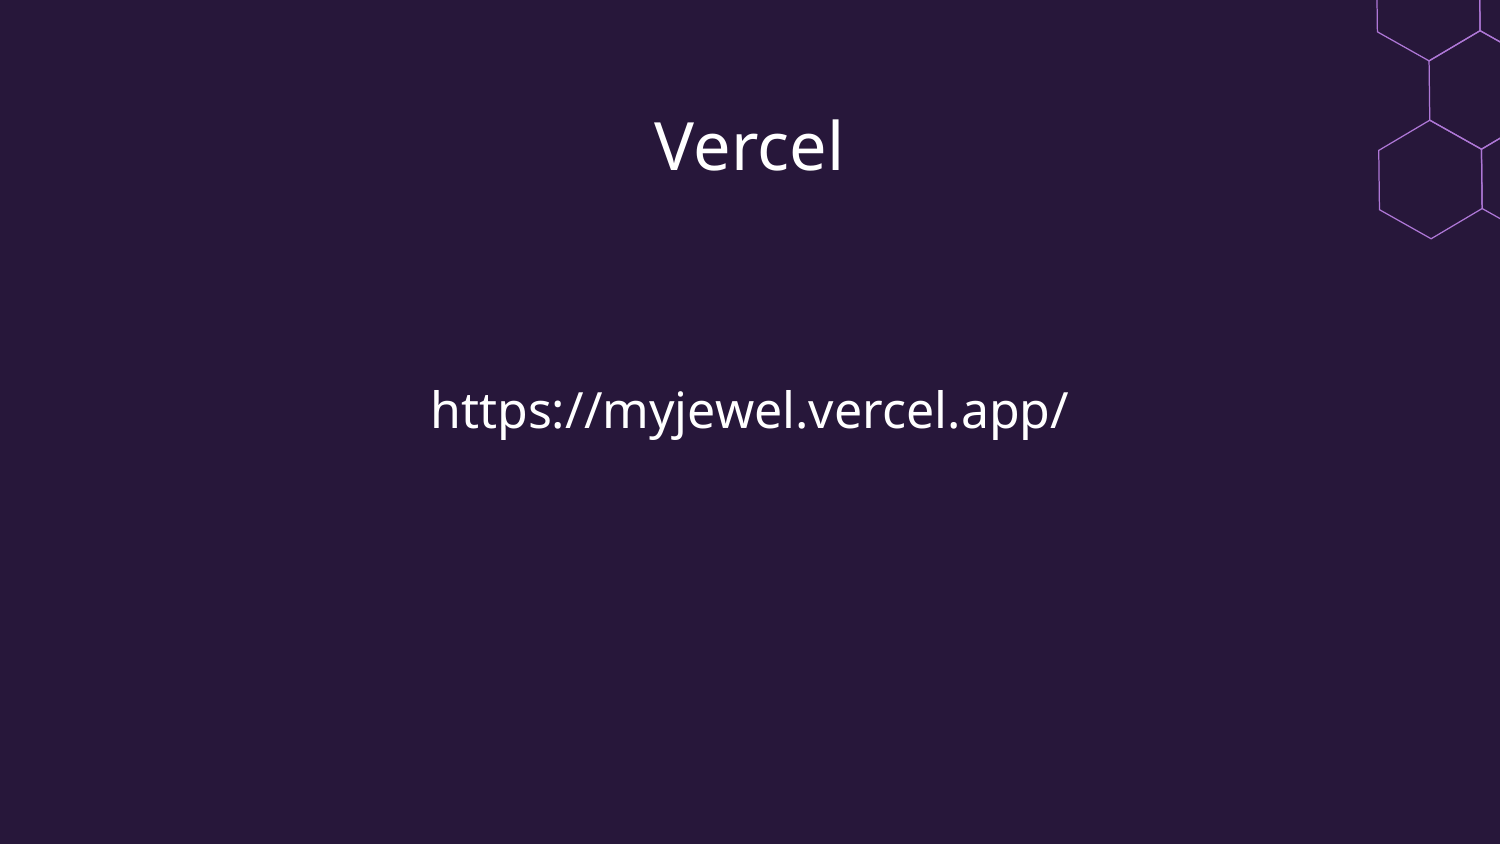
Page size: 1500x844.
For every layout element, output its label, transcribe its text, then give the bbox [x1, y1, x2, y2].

title Vercel [118, 88, 1382, 183]
text_box https://myjewel.vercel.app/ [118, 363, 1382, 458]
